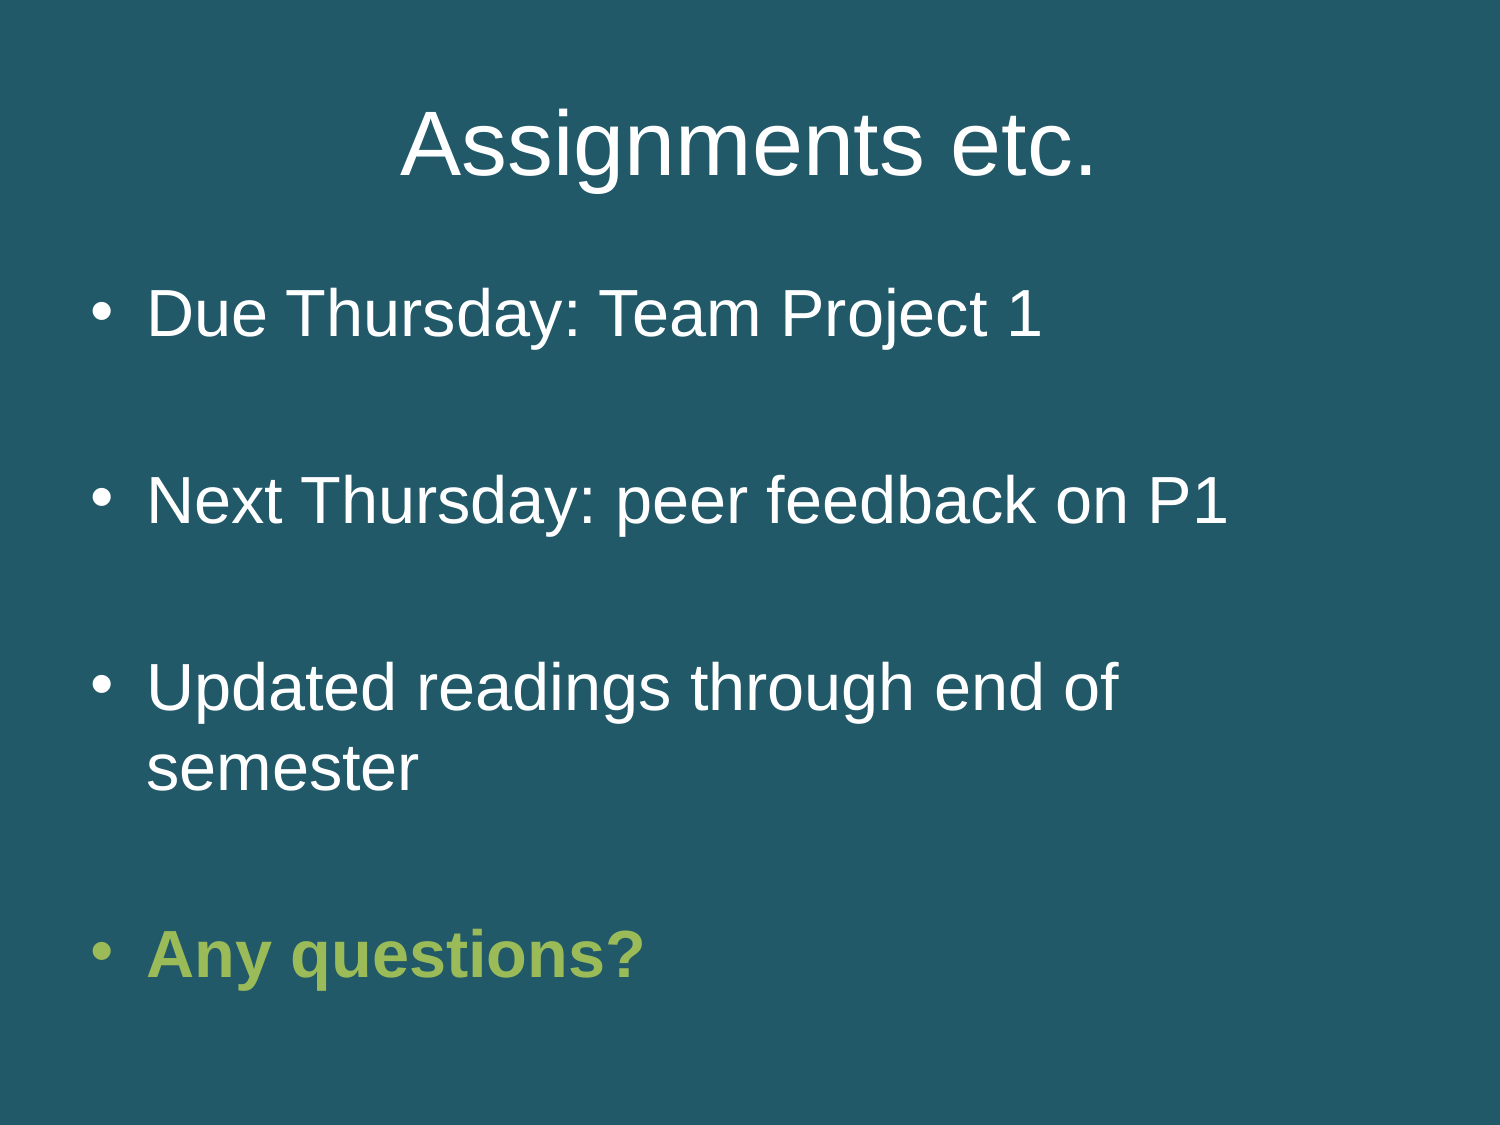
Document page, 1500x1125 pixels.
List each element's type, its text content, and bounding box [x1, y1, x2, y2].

title Assignments etc. [75, 45, 1425, 233]
list Due Thursday: Team Project 1 Next Thursday: peer feedback on P1 Updated readings through end of semester Any questions? [75, 262, 1425, 1091]
